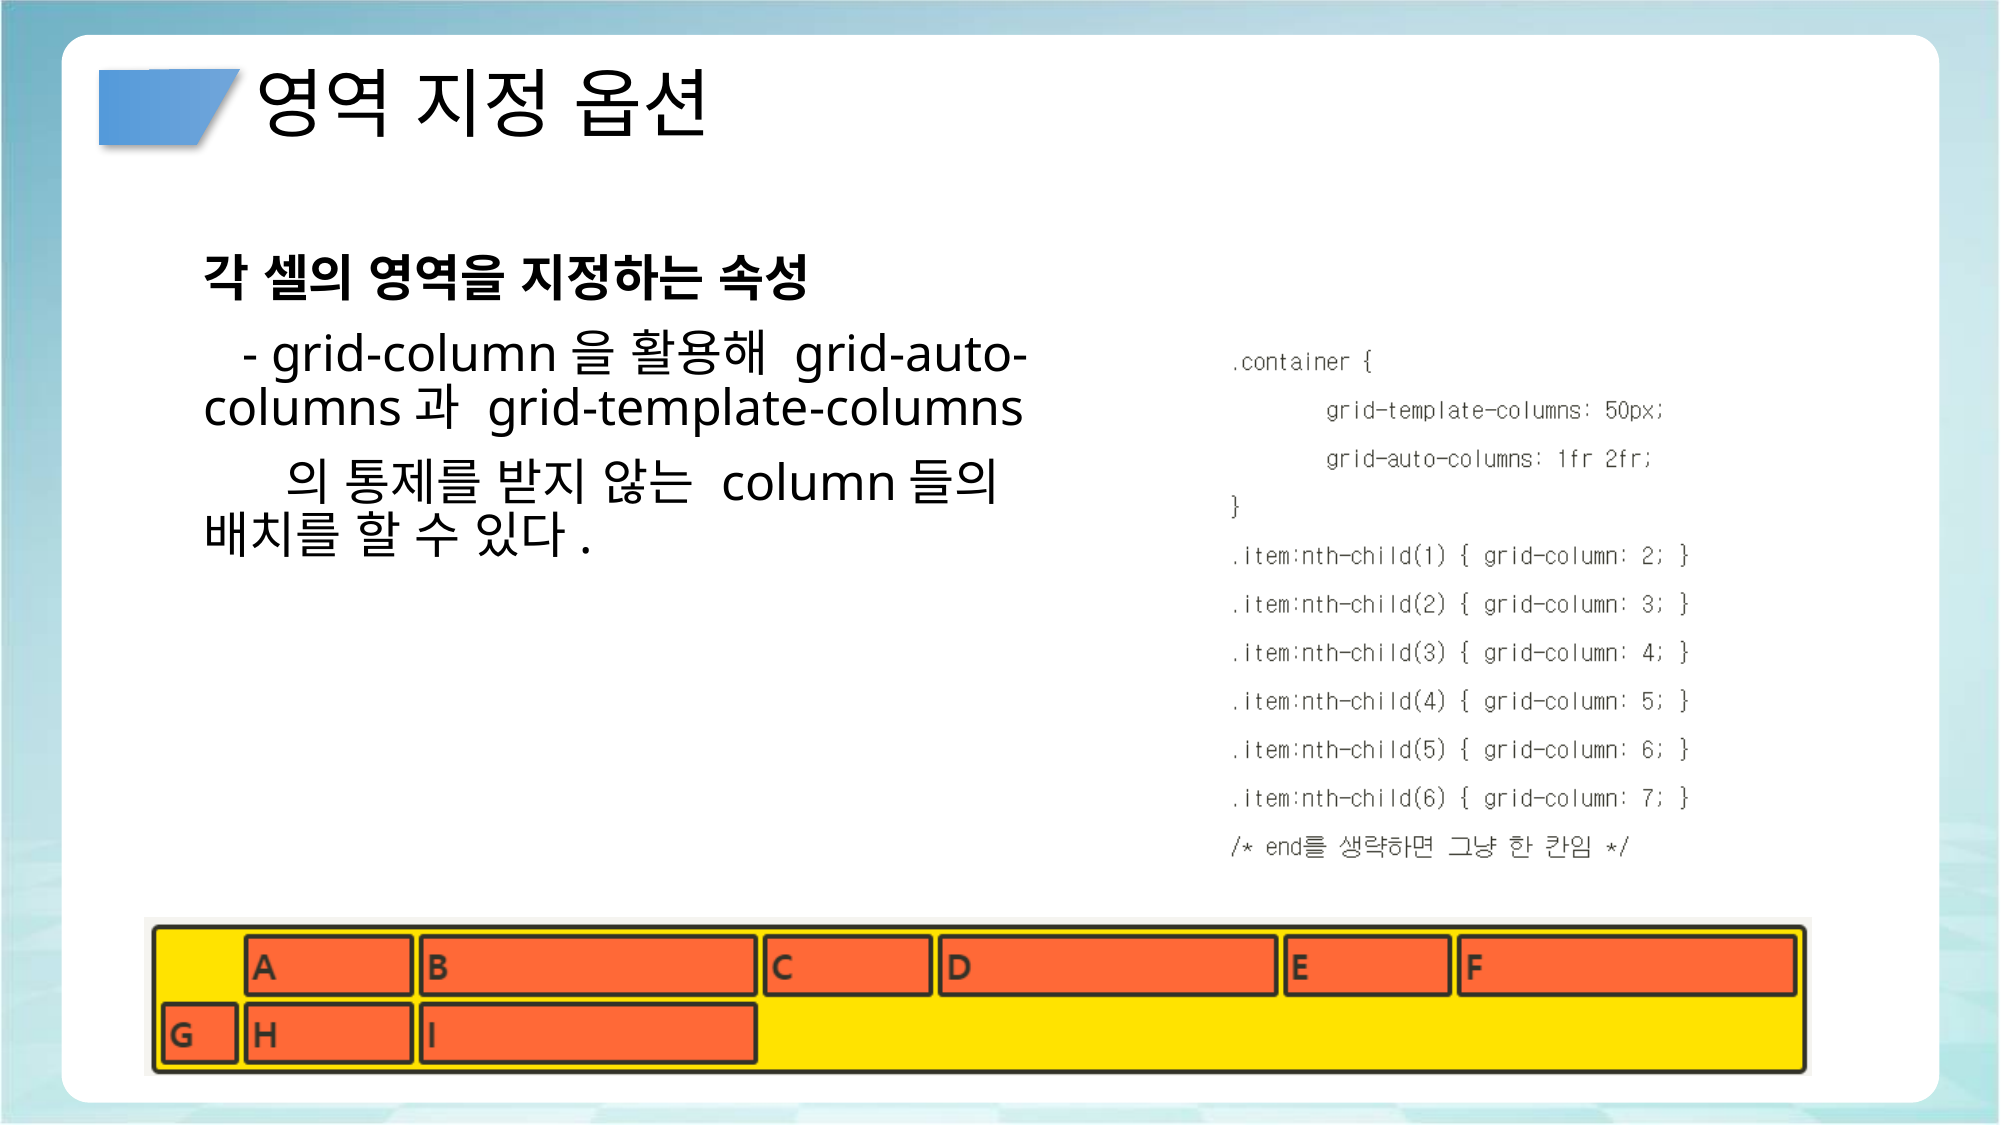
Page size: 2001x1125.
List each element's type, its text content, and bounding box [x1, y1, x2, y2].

title 영역 지정 옵션 [240, 49, 1809, 165]
picture [0, 0, 2001, 1125]
text_box 각 셀의 영역을 지정하는 속성 - grid-column을 활용해 grid-auto-columns과 grid-template-columns 의 통제를 받지 않는 column들의 배치를 할 수 있다. [188, 245, 1099, 917]
